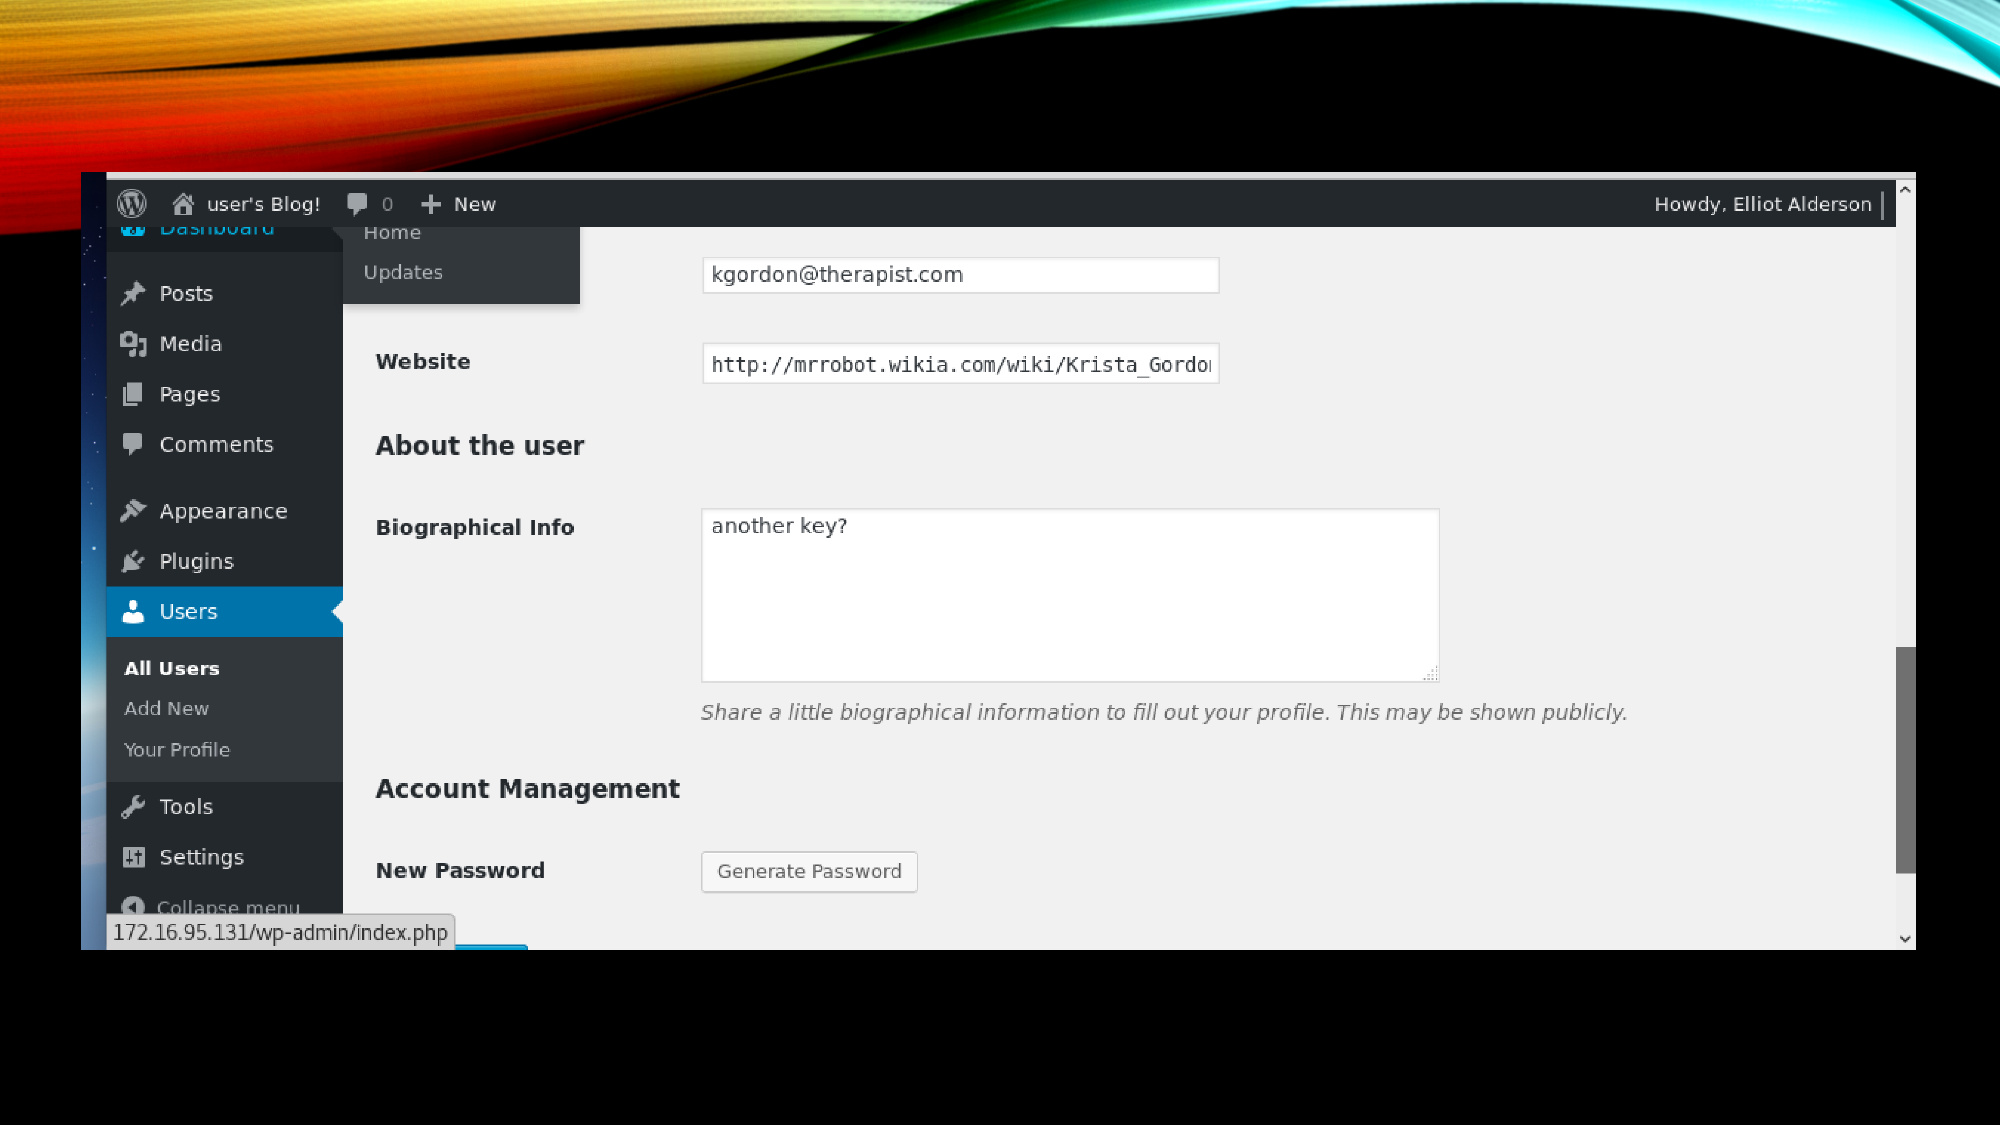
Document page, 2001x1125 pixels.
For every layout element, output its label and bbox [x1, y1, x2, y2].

picture [0, 0, 2000, 237]
list [81, 172, 1916, 951]
